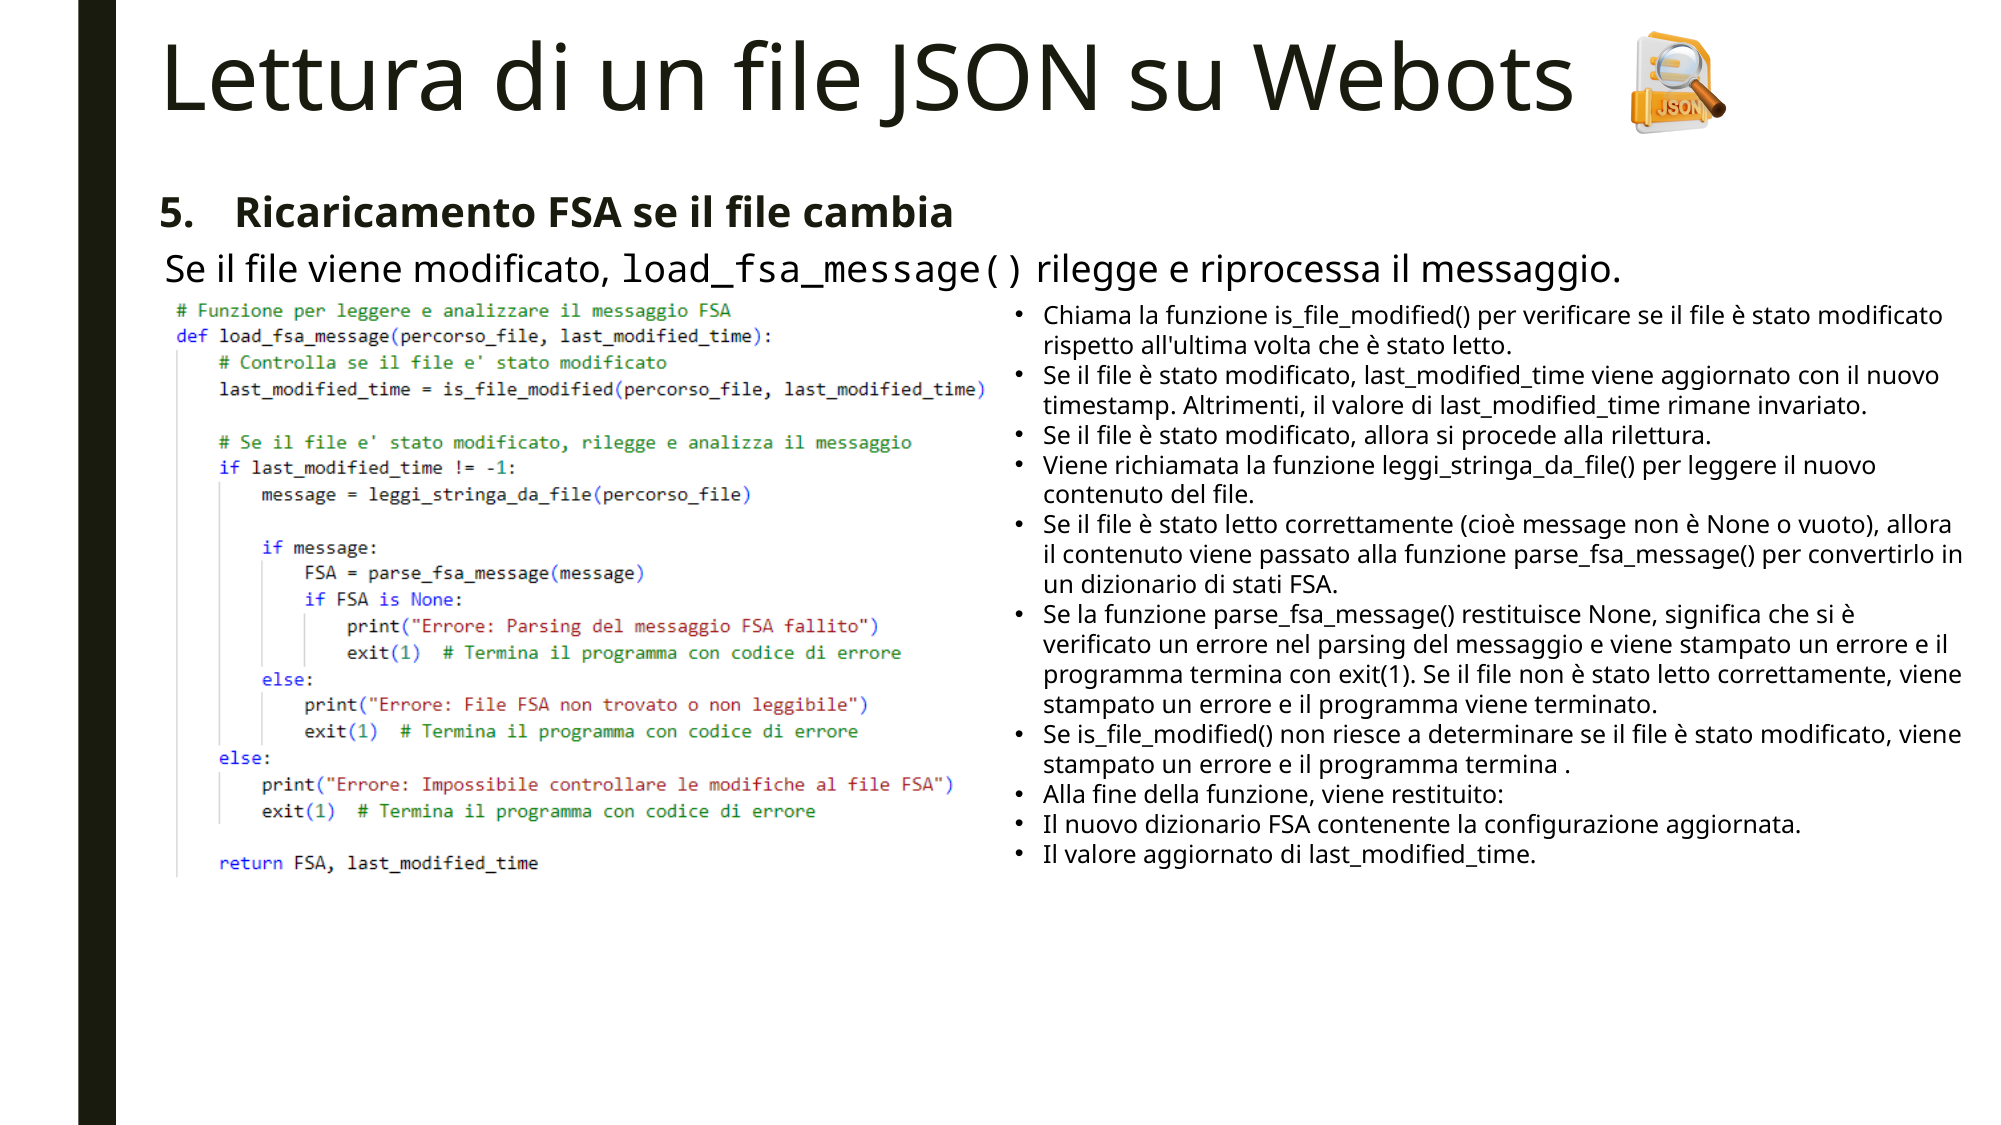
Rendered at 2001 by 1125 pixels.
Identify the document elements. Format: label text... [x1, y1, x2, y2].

title Lettura di un file JSON su Webots [144, 24, 1856, 163]
list Ricaricamento FSA se il file cambia [144, 0, 1931, 541]
text_box Se il file viene modificato, load_fsa_message() rilegge e riprocessa il messaggio. [149, 237, 1937, 298]
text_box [1589, 17, 1791, 150]
picture [167, 297, 1000, 880]
text_box Chiama la funzione is_file_modified() per verificare se il file è stato modificato rispetto all'ultima volta che è stato letto. Se il file è stato modificato, last_modified_time viene aggiornato con il nuovo timestamp. Altrimenti, il valore di last_modified_time rimane invariato. Se il file è stato modificato, allora si procede alla rilettura. Viene richiamata la funzione leggi_stringa_da_file() per leggere il nuovo contenuto del file. Se il file è stato letto correttamente (cioè message non è None o vuoto), allora il contenuto viene passato alla funzione parse_fsa_message() per convertirlo in un dizionario di stati FSA. Se la funzione parse_fsa_message() restituisce None, significa che si è verificato un errore nel parsing del messaggio e viene stampato un errore e il programma termina con exit(1). Se il file non è stato letto correttamente, viene stampato un errore e il programma viene terminato. Se is_file_modified() non riesce a determinare se il file è stato modificato, viene stampato un errore e il programma termina . Alla fine della funzione, viene restituito: Il nuovo dizionario FSA contenente la configurazione aggiornata. Il valore aggiornato di last_modified_time. [999, 291, 1981, 876]
